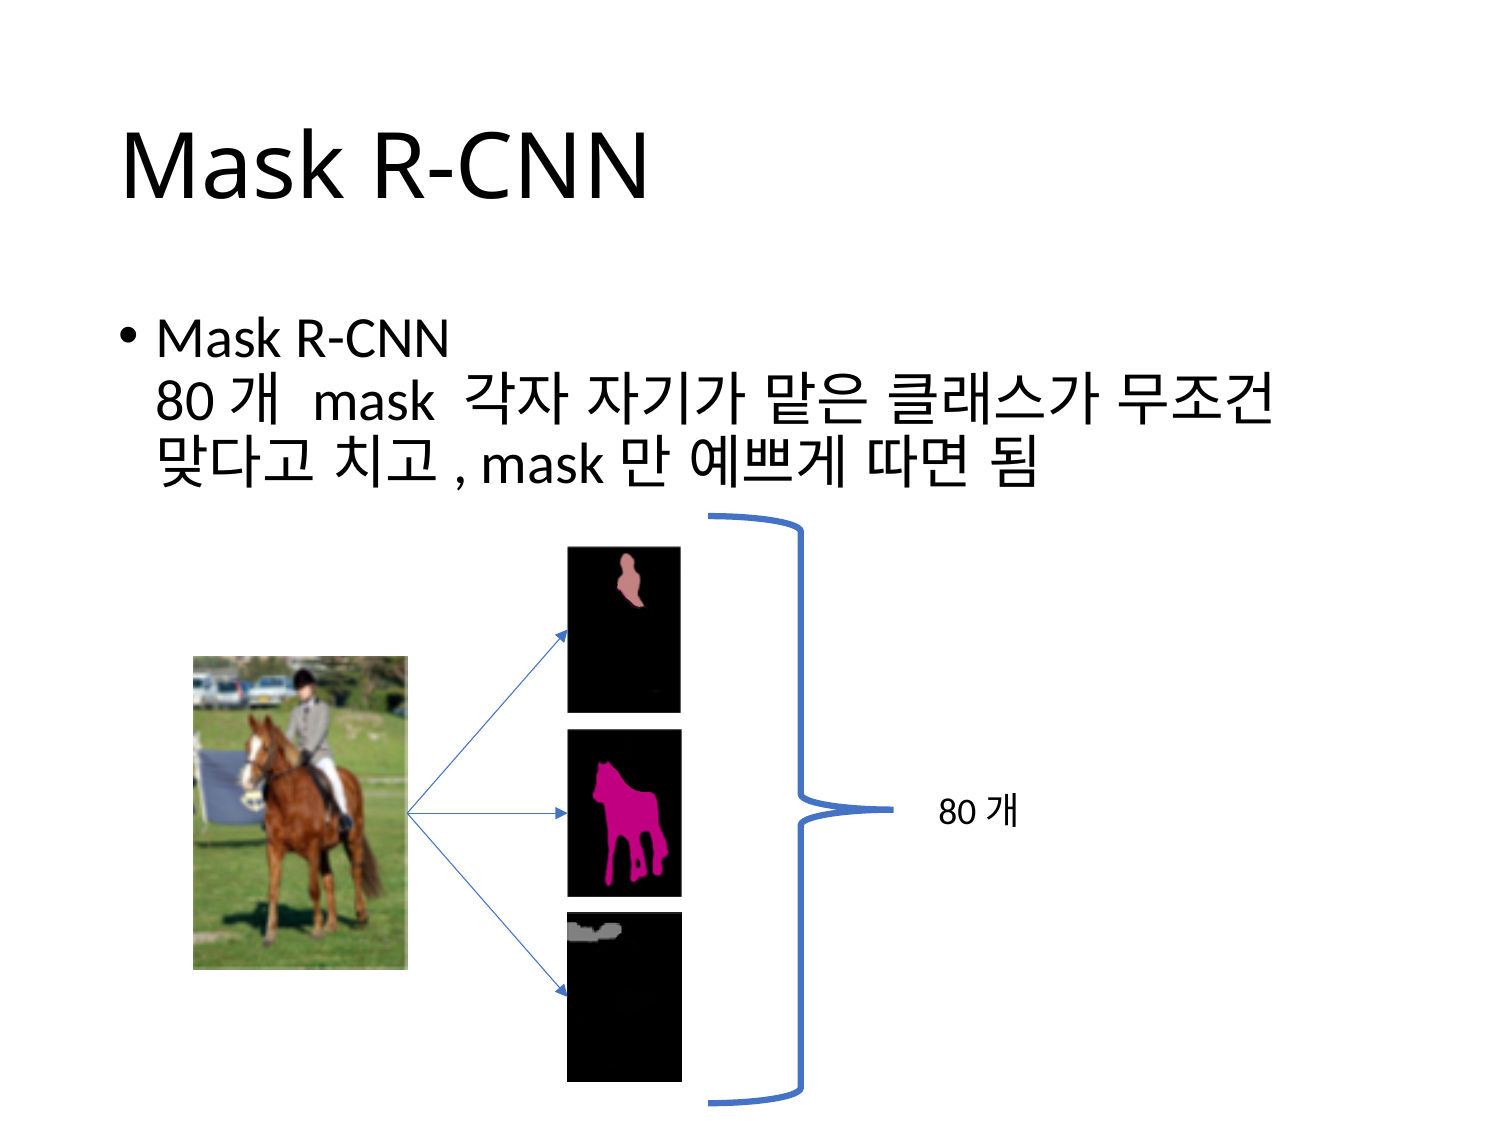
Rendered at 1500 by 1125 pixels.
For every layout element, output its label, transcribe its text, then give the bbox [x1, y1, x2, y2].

picture [568, 729, 682, 897]
text_box 80개 [923, 779, 1039, 840]
text_box [708, 515, 894, 1104]
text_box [407, 813, 568, 998]
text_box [407, 629, 568, 813]
picture [567, 546, 681, 713]
list Mask R-CNN 80개 mask 각자 자기가 맡은 클래스가 무조건 맞다고 치고, mask만 예쁘게 따면 됨 [103, 299, 1397, 1014]
picture [193, 656, 407, 971]
title Mask R-CNN [103, 59, 1397, 278]
picture [567, 912, 682, 1082]
